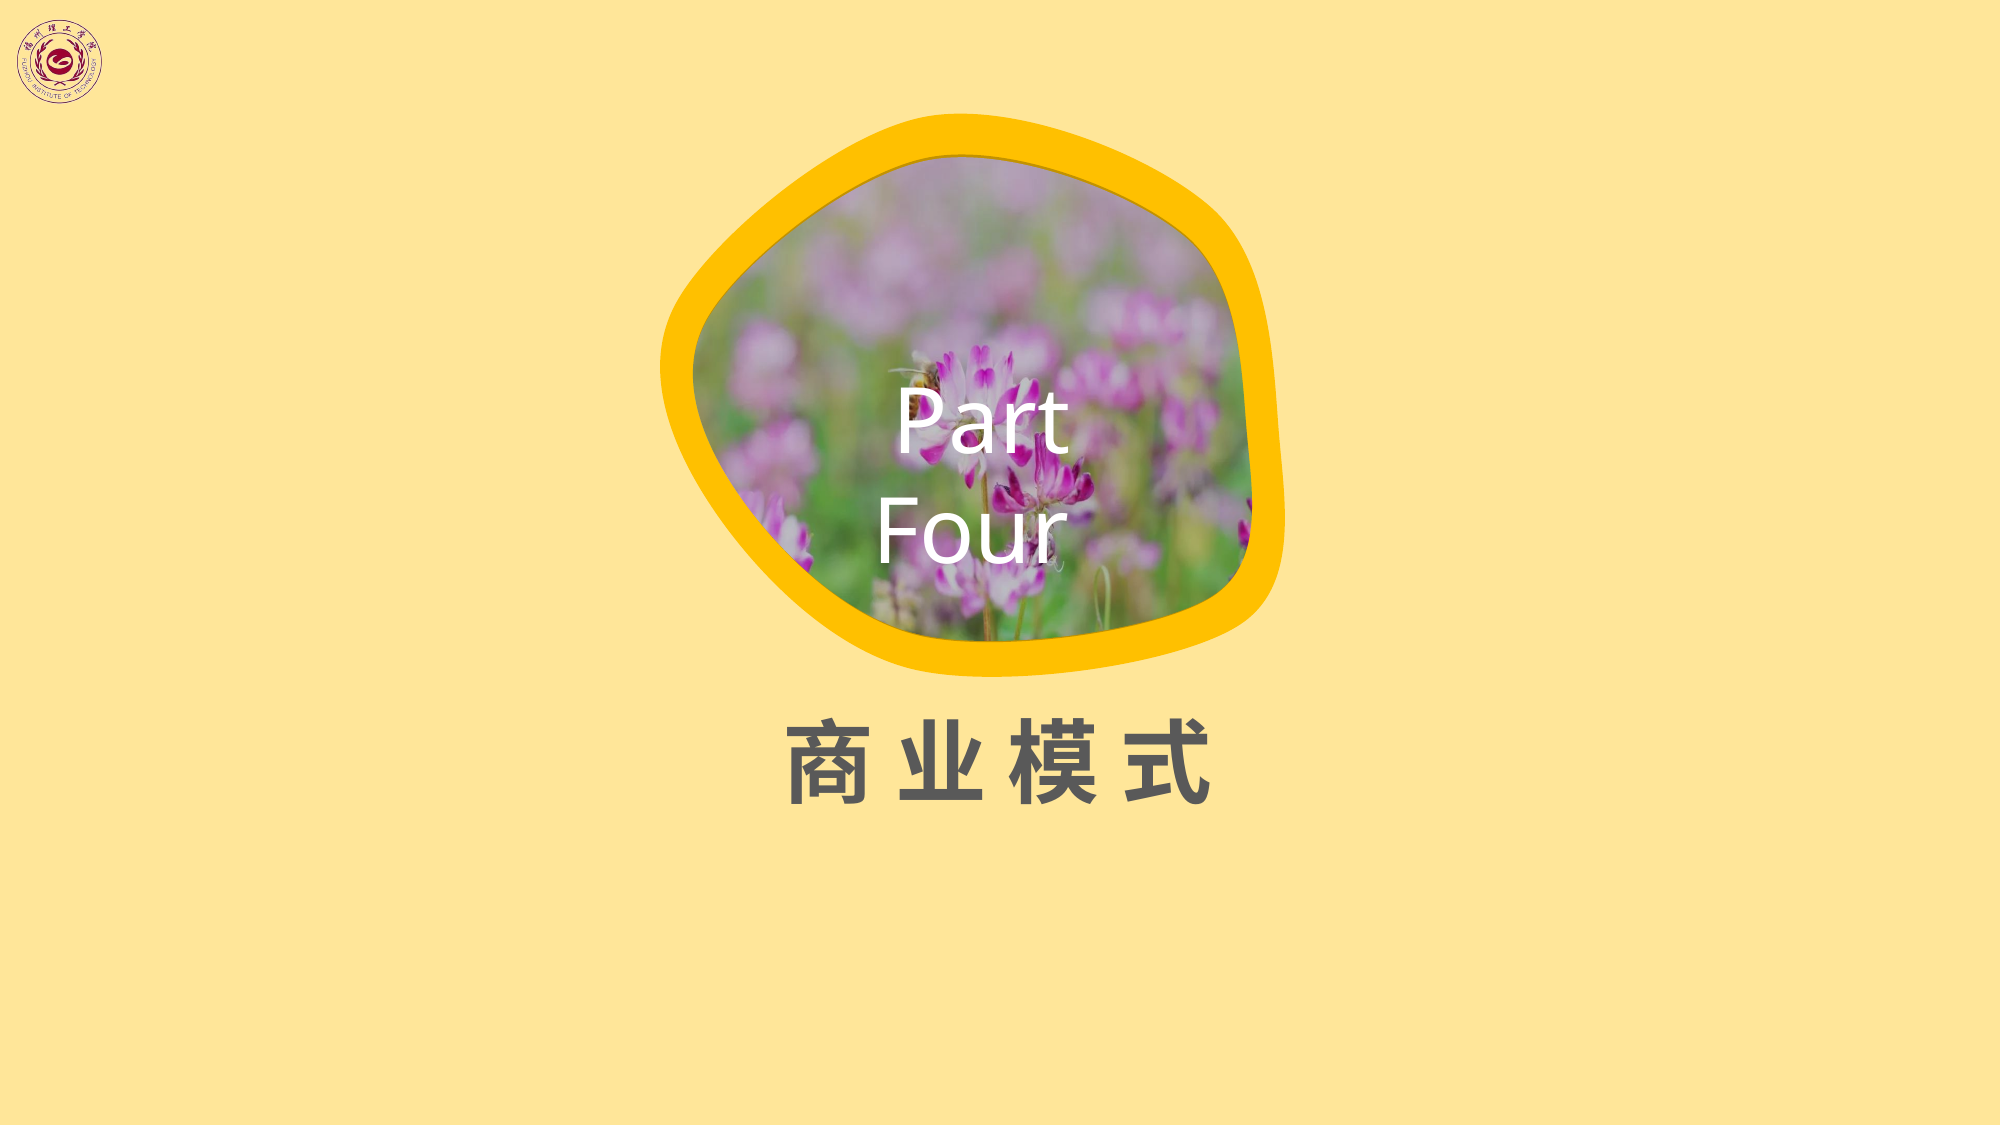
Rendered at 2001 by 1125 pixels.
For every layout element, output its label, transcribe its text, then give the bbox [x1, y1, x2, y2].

text_box 商 业 模 式 [602, 696, 1393, 822]
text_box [659, 113, 1285, 677]
picture [13, 16, 106, 108]
